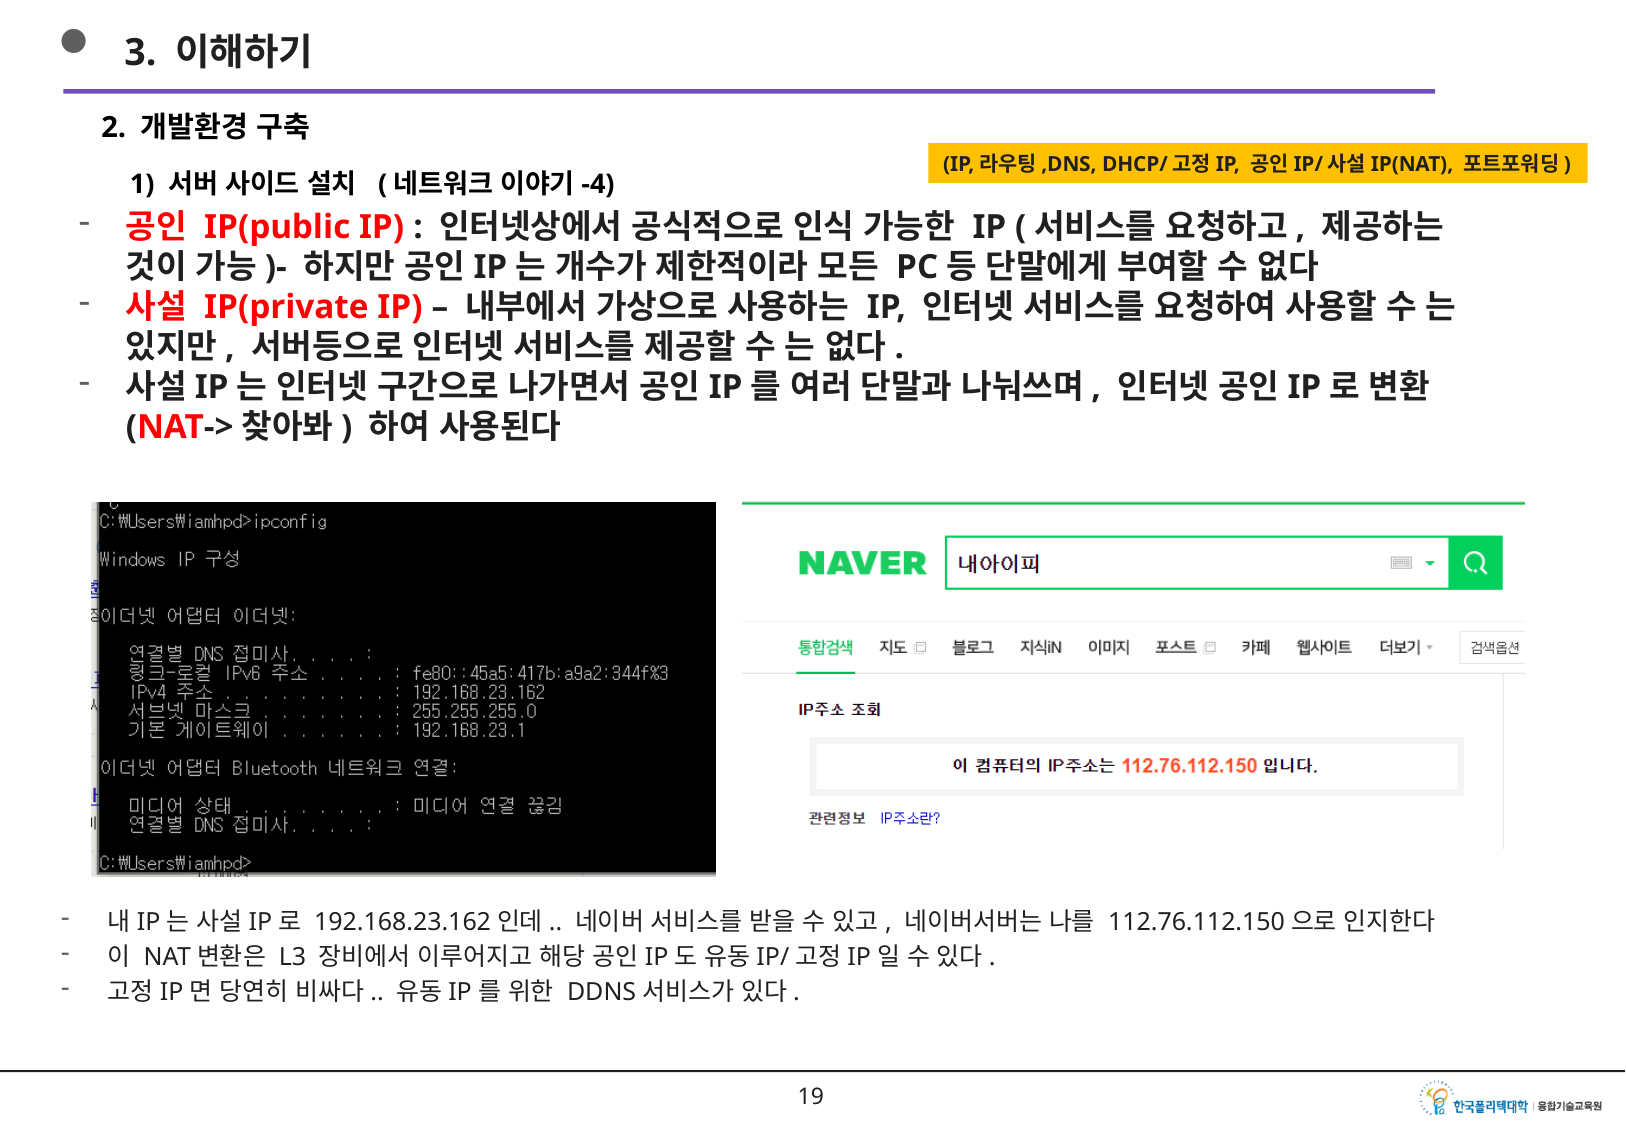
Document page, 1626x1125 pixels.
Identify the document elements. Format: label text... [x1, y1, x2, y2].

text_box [86, 88, 1001, 220]
picture [1415, 1076, 1604, 1118]
picture [91, 502, 716, 877]
text_box (IP,라우팅,DNS, DHCP/고정IP, 공인IP/사설IP(NAT), 포트포워딩) [1005, 143, 1588, 183]
picture [741, 497, 1525, 850]
text_box 3. 이해하기 [109, 20, 943, 87]
text_box [44, 0, 1604, 114]
text_box 내IP는 사설IP로 192.168.23.162인데.. 네이버 서비스를 받을 수 있고, 네이버서버는 나를 112.76.112.150으로 인지한다 이 NAT변환은 L3 장비에서 이루어지고 해당 공인IP도 유동IP/고정IP일 수 있다. 고정IP면 당연히 비싸다.. 유동IP를 위한 DDNS서비스가 있다. [46, 898, 1452, 1014]
text_box 공인 IP(public IP) : 인터넷상에서 공식적으로 인식 가능한 IP (서비스를 요청하고, 제공하는 것이 가능)- 하지만 공인IP는 개수가 제한적이라 모든 PC등 단말에게 부여할 수 없다 사설 IP(private IP) – 내부에서 가상으로 사용하는 IP, 인터넷 서비스를 요청하여 사용할 수 는 있지만, 서버등으로 인터넷 서비스를 제공할 수 는 없다. 사설IP는 인터넷 구간으로 나가면서 공인IP를 여러 단말과 나눠쓰며, 인터넷 공인IP로 변환(NAT->찾아봐) 하여 사용된다 [64, 198, 1508, 453]
text_box 18 [765, 1072, 857, 1123]
